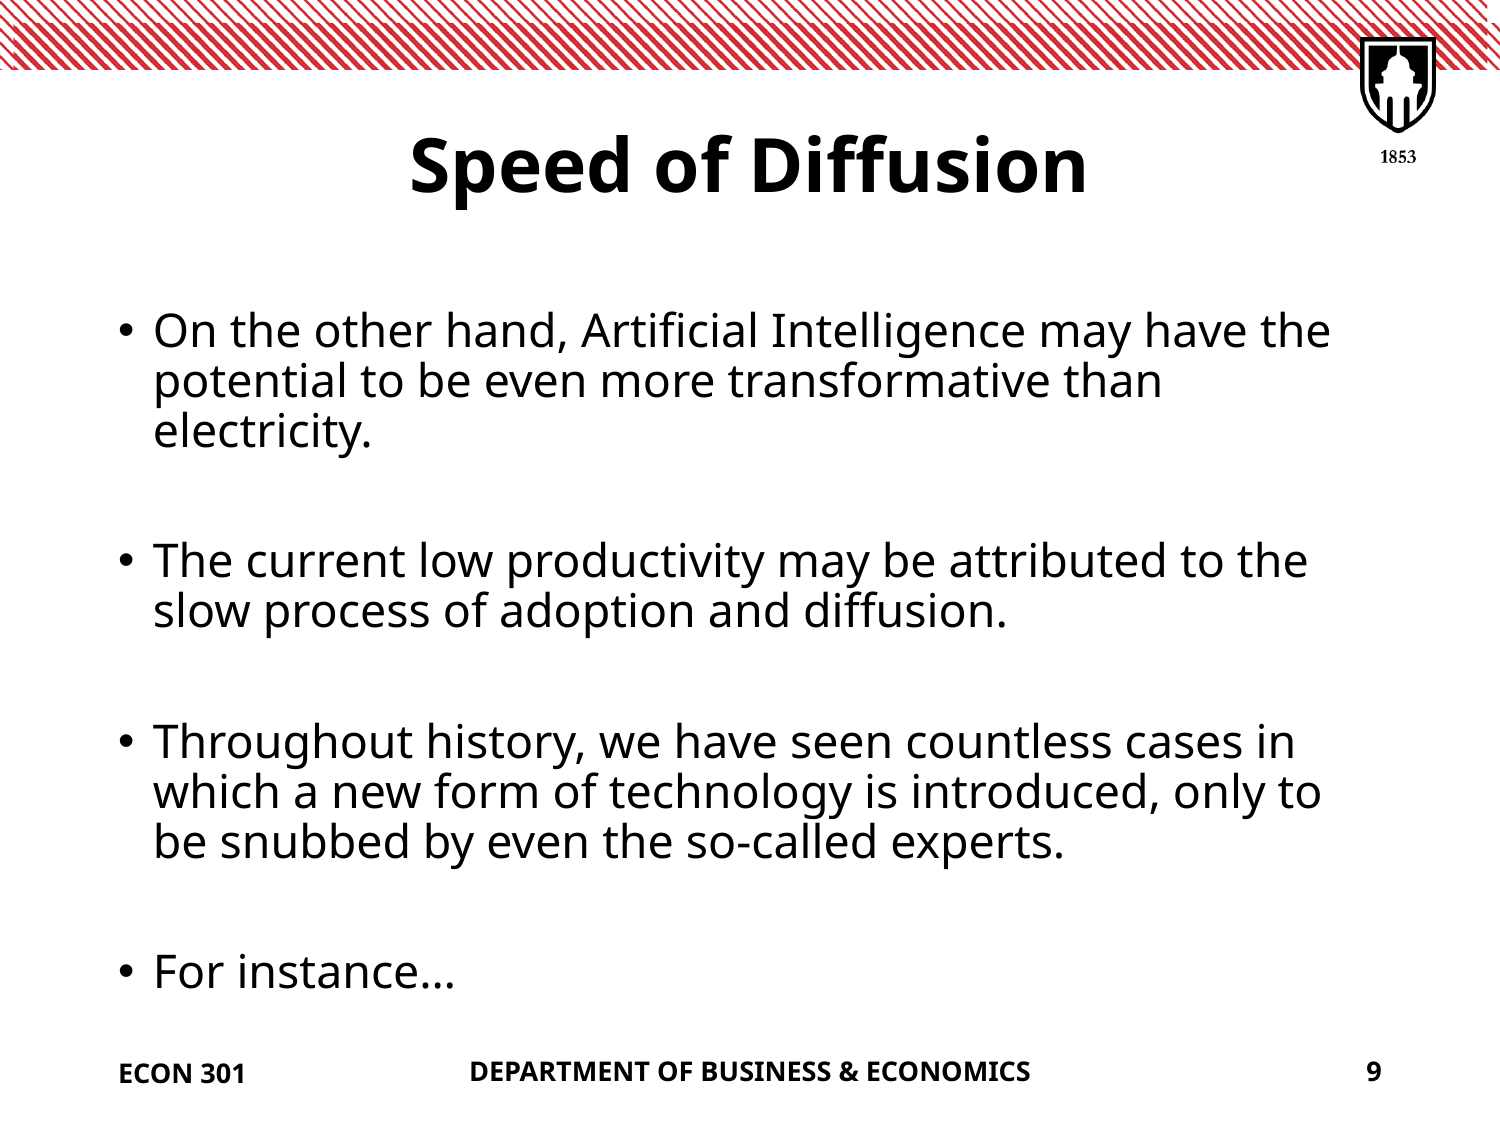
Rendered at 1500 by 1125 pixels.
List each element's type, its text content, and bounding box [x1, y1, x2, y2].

title Speed of Diffusion [103, 59, 1397, 278]
slide_number 9 [1059, 1042, 1397, 1103]
list On the other hand, Artificial Intelligence may have the potential to be even more transformative than electricity. The current low productivity may be attributed to the slow process of adoption and diffusion. Throughout history, we have seen countless cases in which a new form of technology is introduced, only to be snubbed by even the so-called experts. For instance… [103, 299, 1397, 1014]
slide_number ECON 301 [103, 1042, 277, 1103]
footer DEPARTMENT OF BUSINESS & ECONOMICS [277, 1042, 1059, 1103]
picture [0, 0, 1500, 163]
